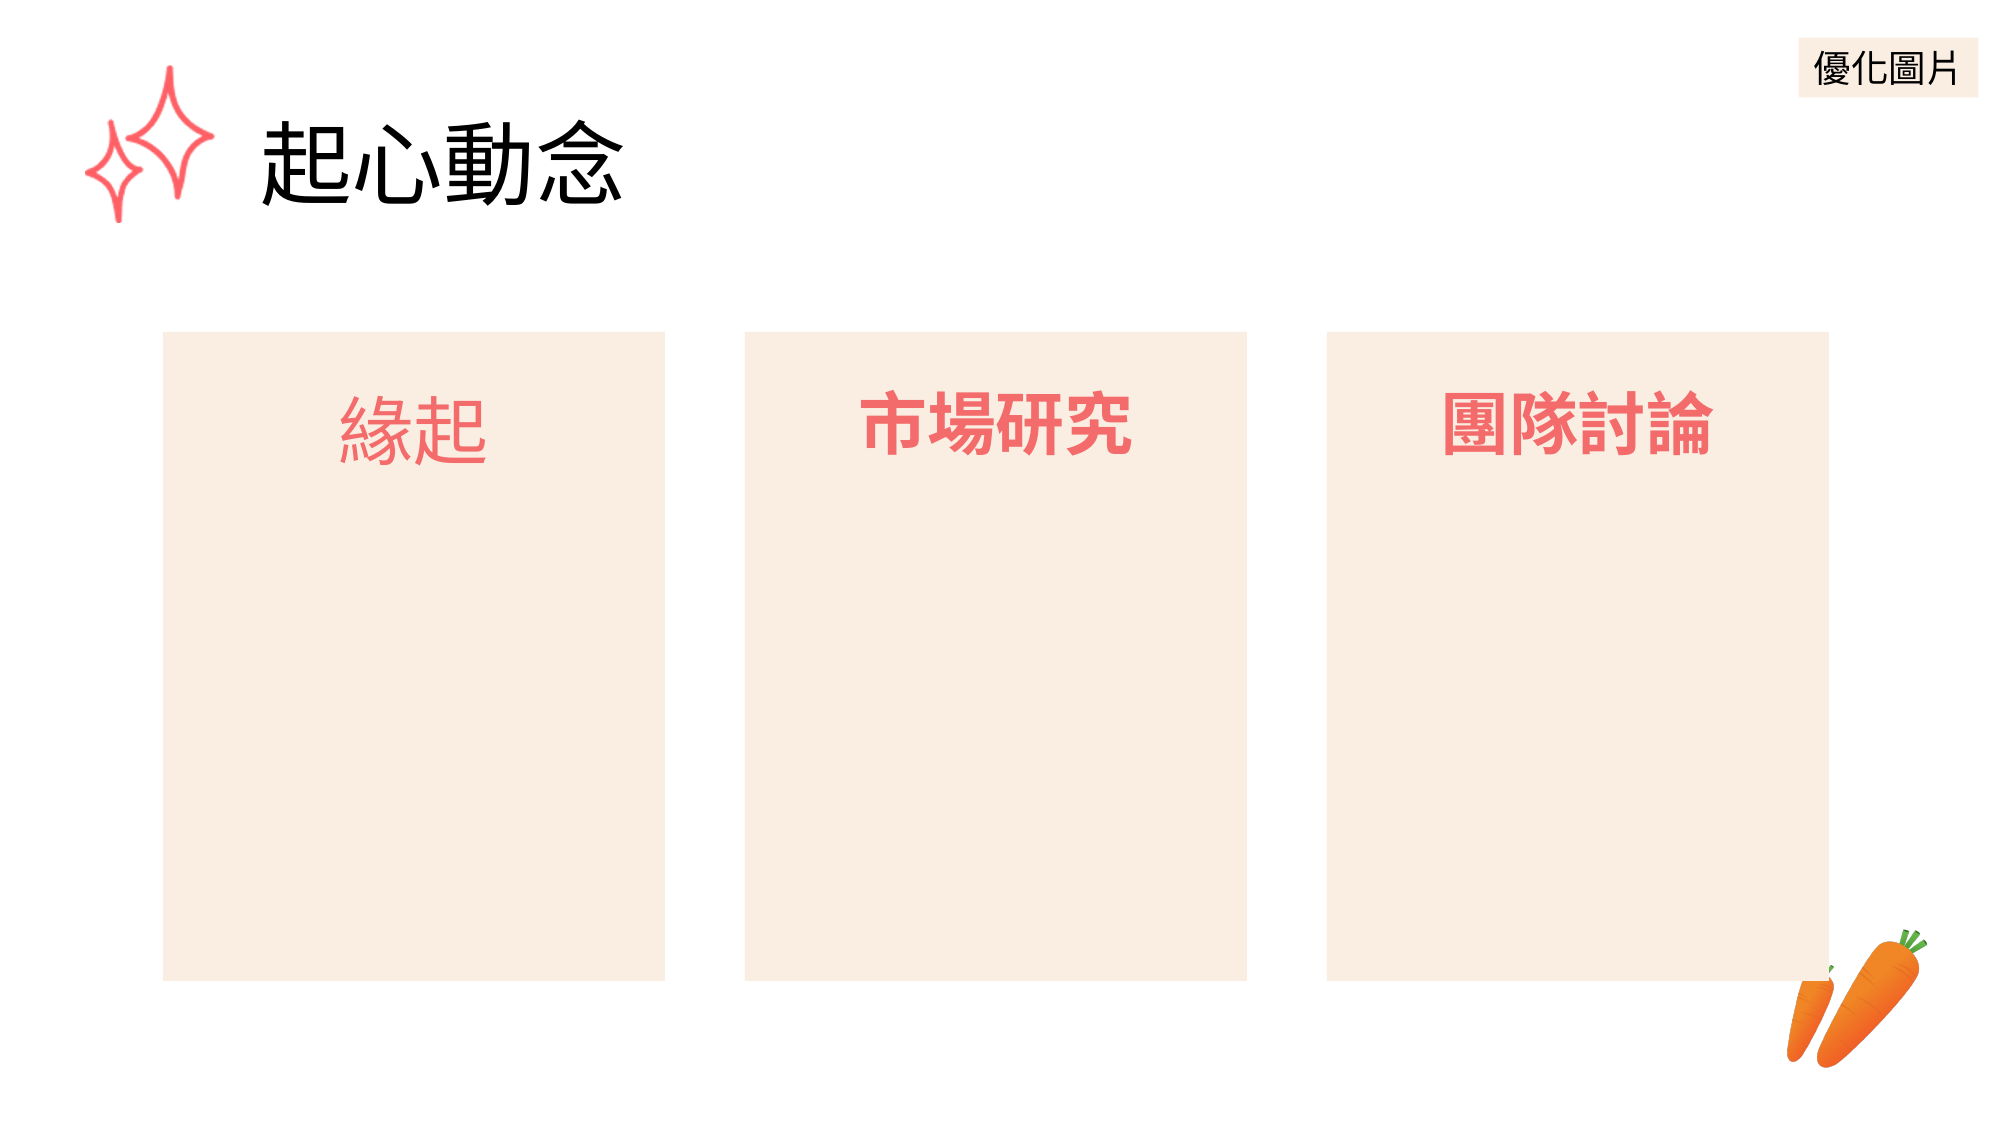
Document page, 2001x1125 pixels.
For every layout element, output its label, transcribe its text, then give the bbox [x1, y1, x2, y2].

list 緣起 [162, 331, 665, 981]
picture [1776, 917, 1940, 1082]
list 市場研究 [744, 331, 1247, 981]
text_box 優化圖片 [1798, 37, 1979, 98]
list 團隊討論 [1326, 331, 1829, 981]
picture [85, 59, 230, 223]
title 起心動念 [244, 59, 1863, 278]
